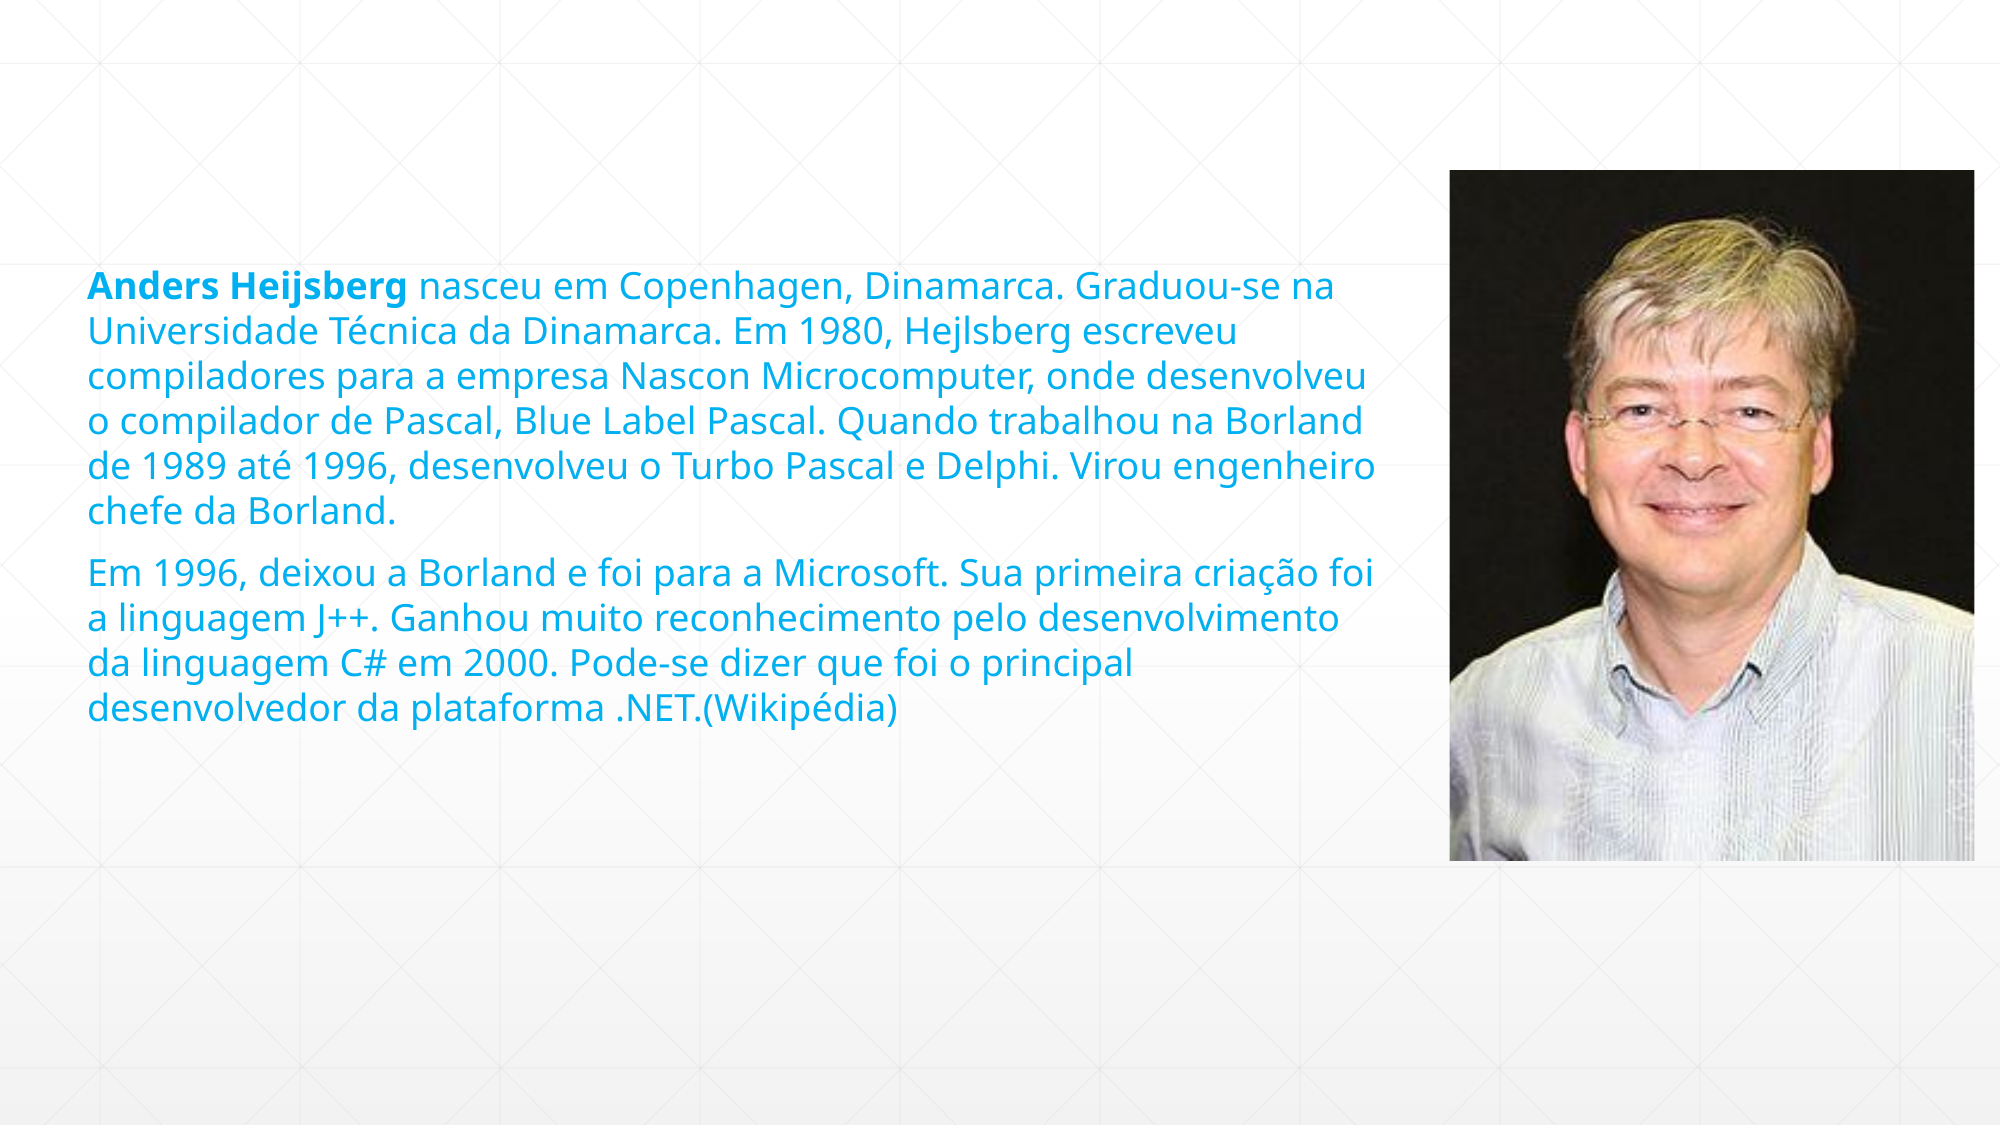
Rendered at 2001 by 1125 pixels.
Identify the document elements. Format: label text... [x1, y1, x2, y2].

text_box [1449, 170, 1975, 861]
text_box Anders Heijsberg nasceu em Copenhagen, Dinamarca. Graduou-se na Universidade Técnica da Dinamarca. Em 1980, Hejlsberg escreveu compiladores para a empresa Nascon Microcomputer, onde desenvolveu o compilador de Pascal, Blue Label Pascal. Quando trabalhou na Borland de 1989 até 1996, desenvolveu o Turbo Pascal e Delphi. Virou engenheiro chefe da Borland. Em 1996, deixou a Borland e foi para a Microsoft. Sua primeira criação foi a linguagem J++. Ganhou muito reconhecimento pelo desenvolvimento da linguagem C# em 2000. Pode-se dizer que foi o principal desenvolvedor da plataforma .NET.(Wikipédia) [72, 254, 1403, 737]
